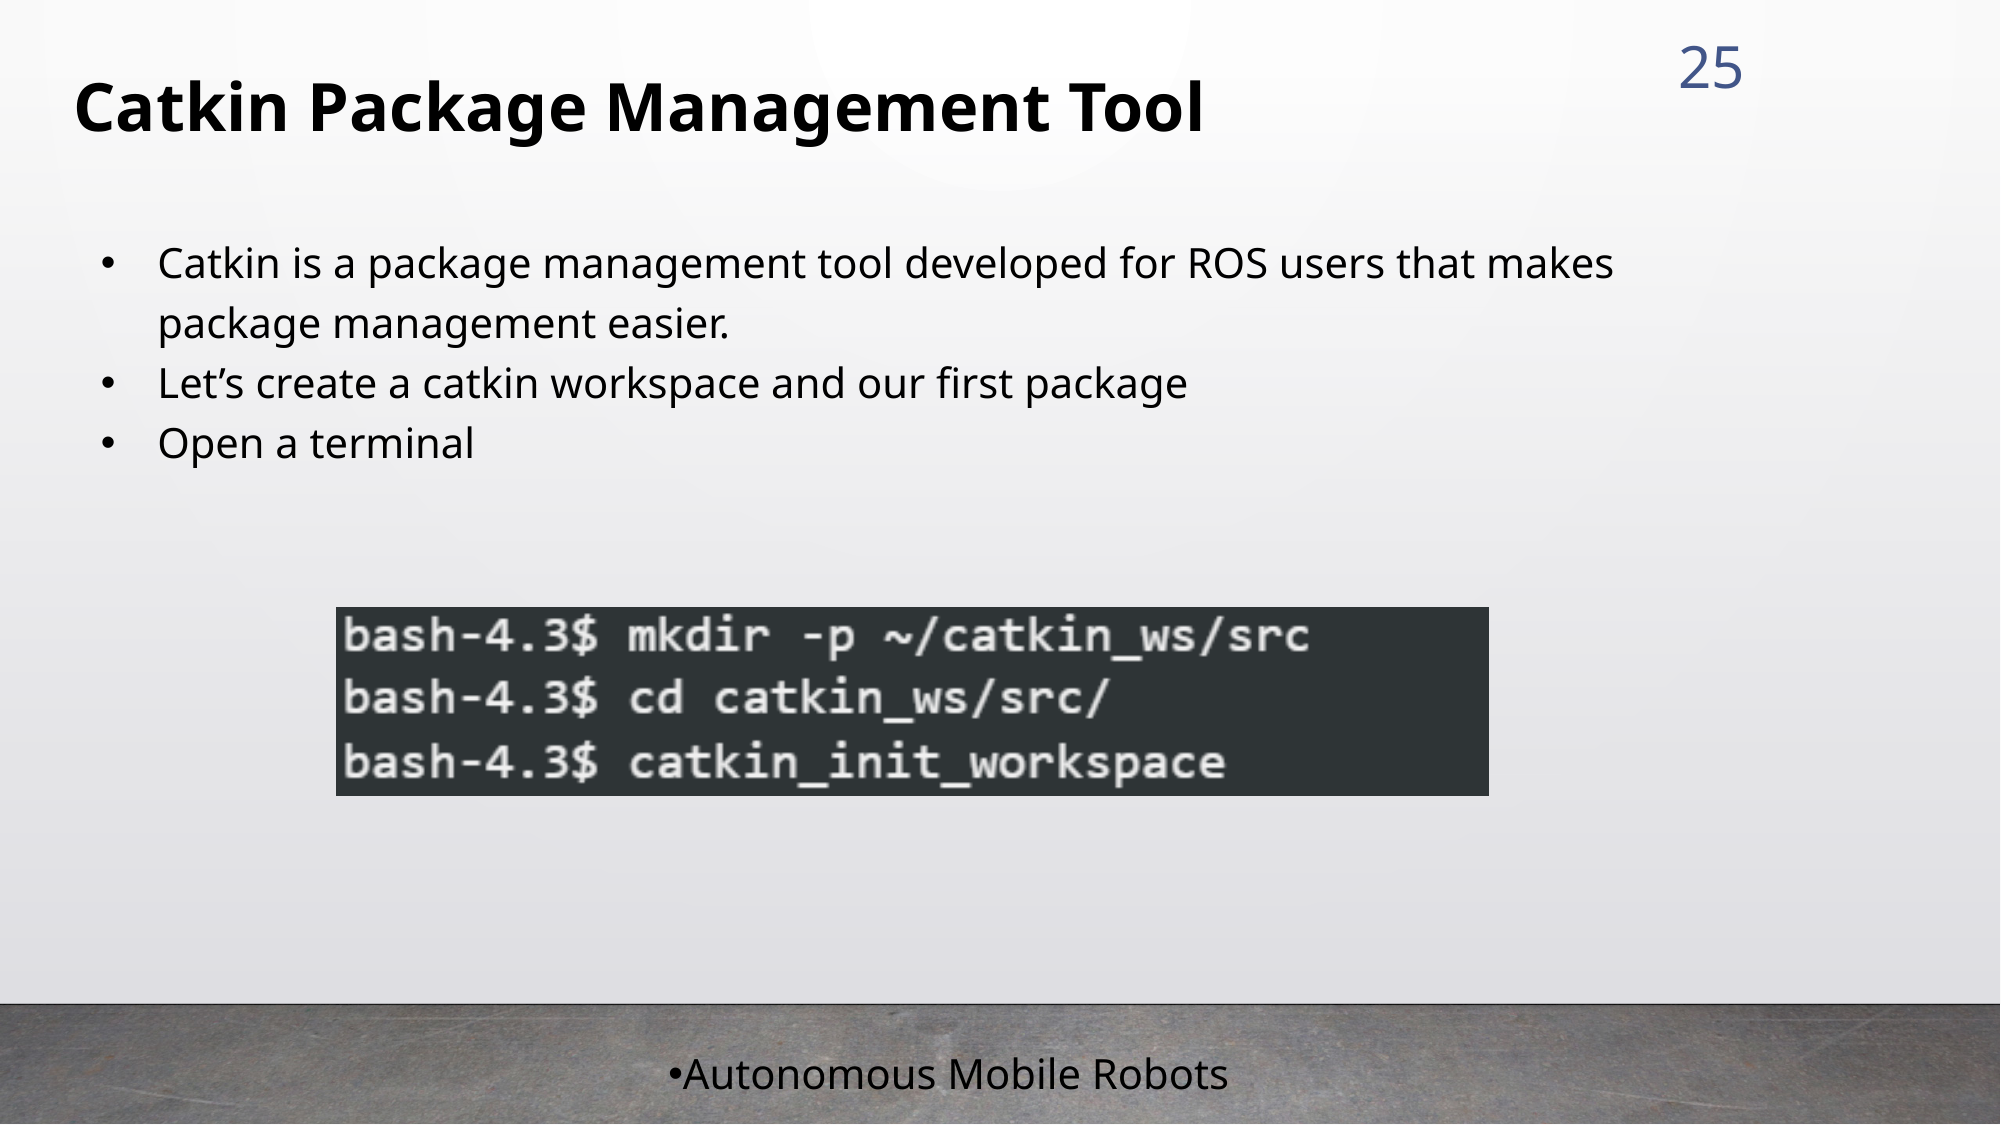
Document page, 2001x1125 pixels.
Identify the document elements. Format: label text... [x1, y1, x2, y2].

text_box Autonomous Mobile Robots [653, 1030, 1293, 1125]
picture [0, 1004, 2000, 1124]
picture [336, 607, 1489, 796]
slide_number 25 [1626, 22, 1760, 106]
text_box Catkin Package Management Tool [58, 67, 1635, 168]
text_box Catkin is a package management tool developed for ROS users that makes package management easier. Let’s create a catkin workspace and our first package Open a terminal [86, 219, 1662, 528]
